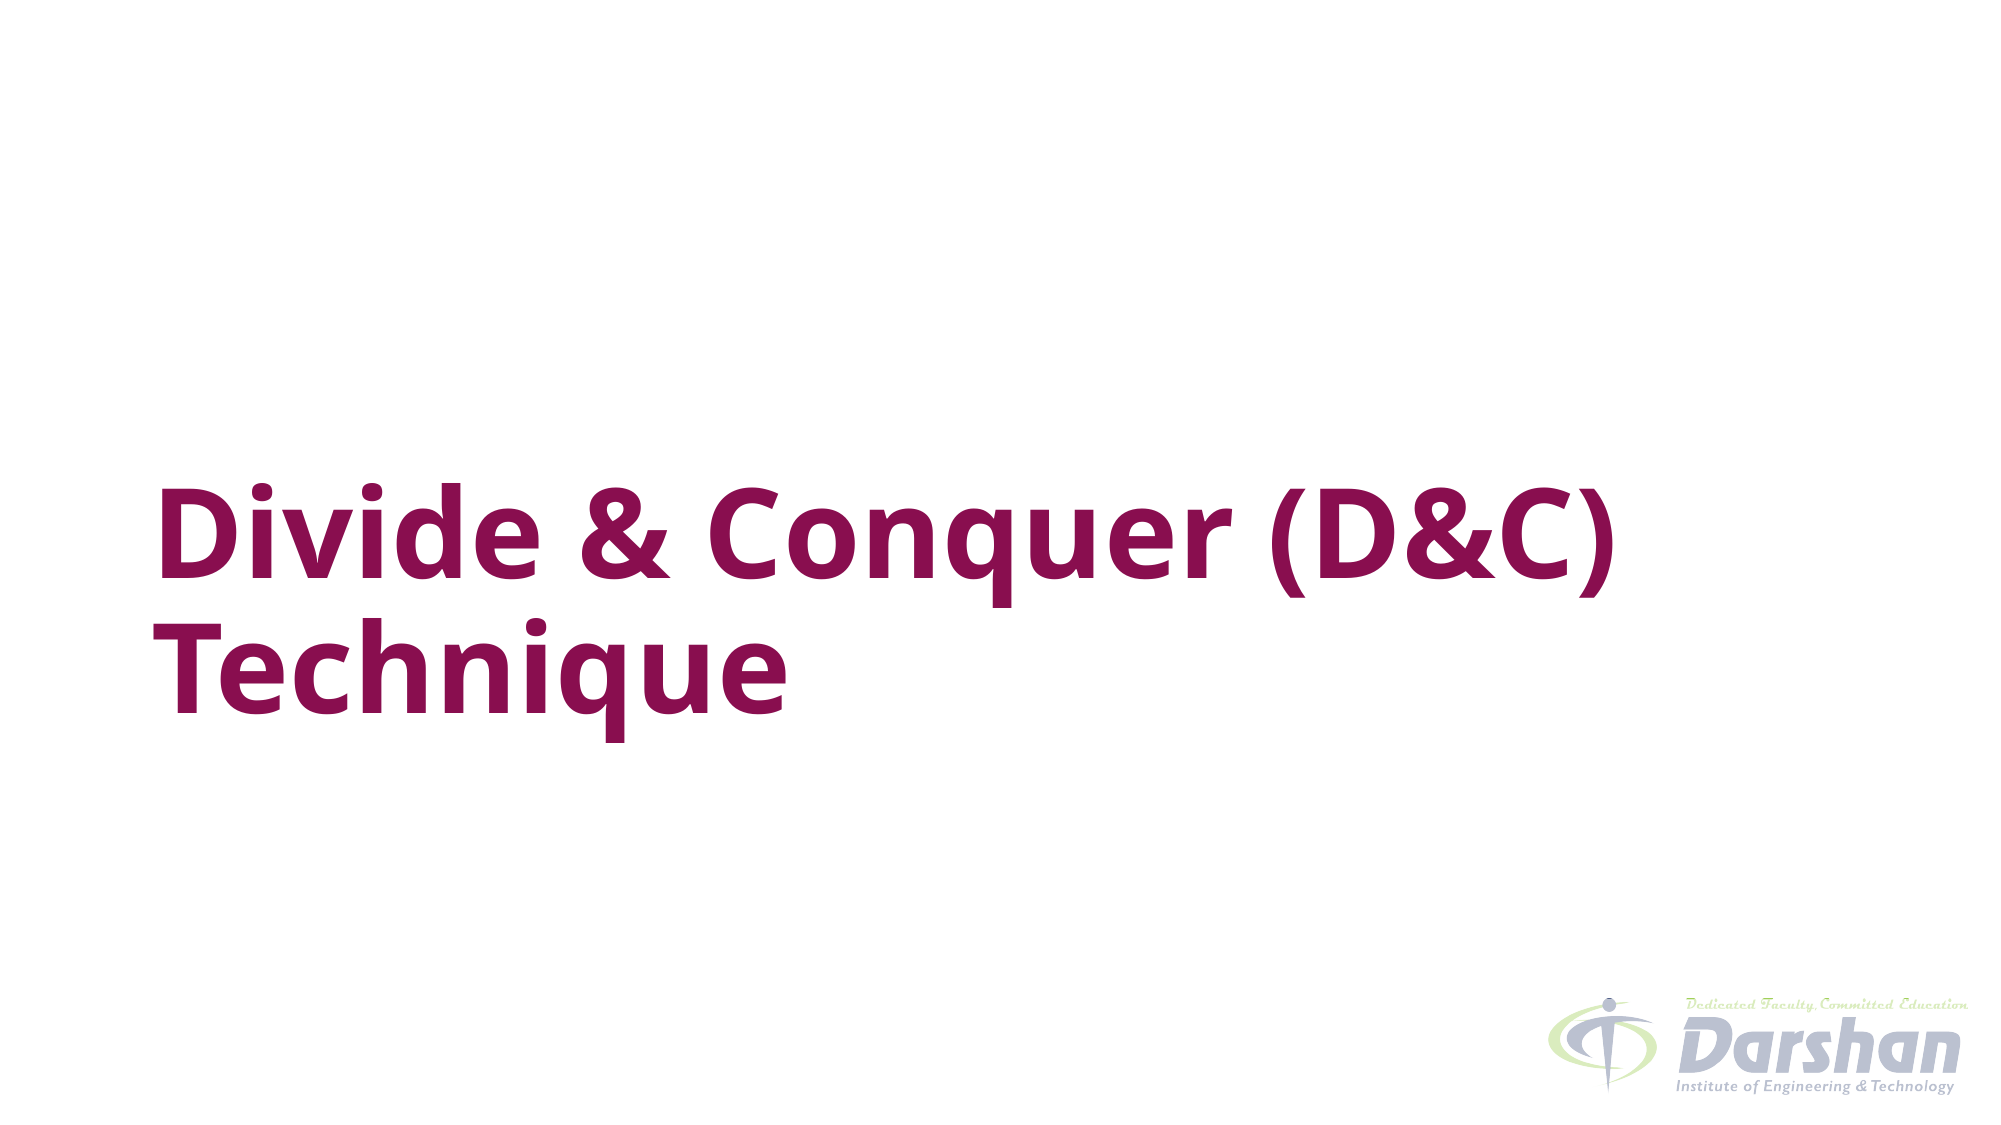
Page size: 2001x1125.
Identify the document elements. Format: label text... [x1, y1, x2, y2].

title Divide & Conquer (D&C) Technique [136, 280, 1862, 749]
text_box 99 [1548, 998, 1968, 1095]
